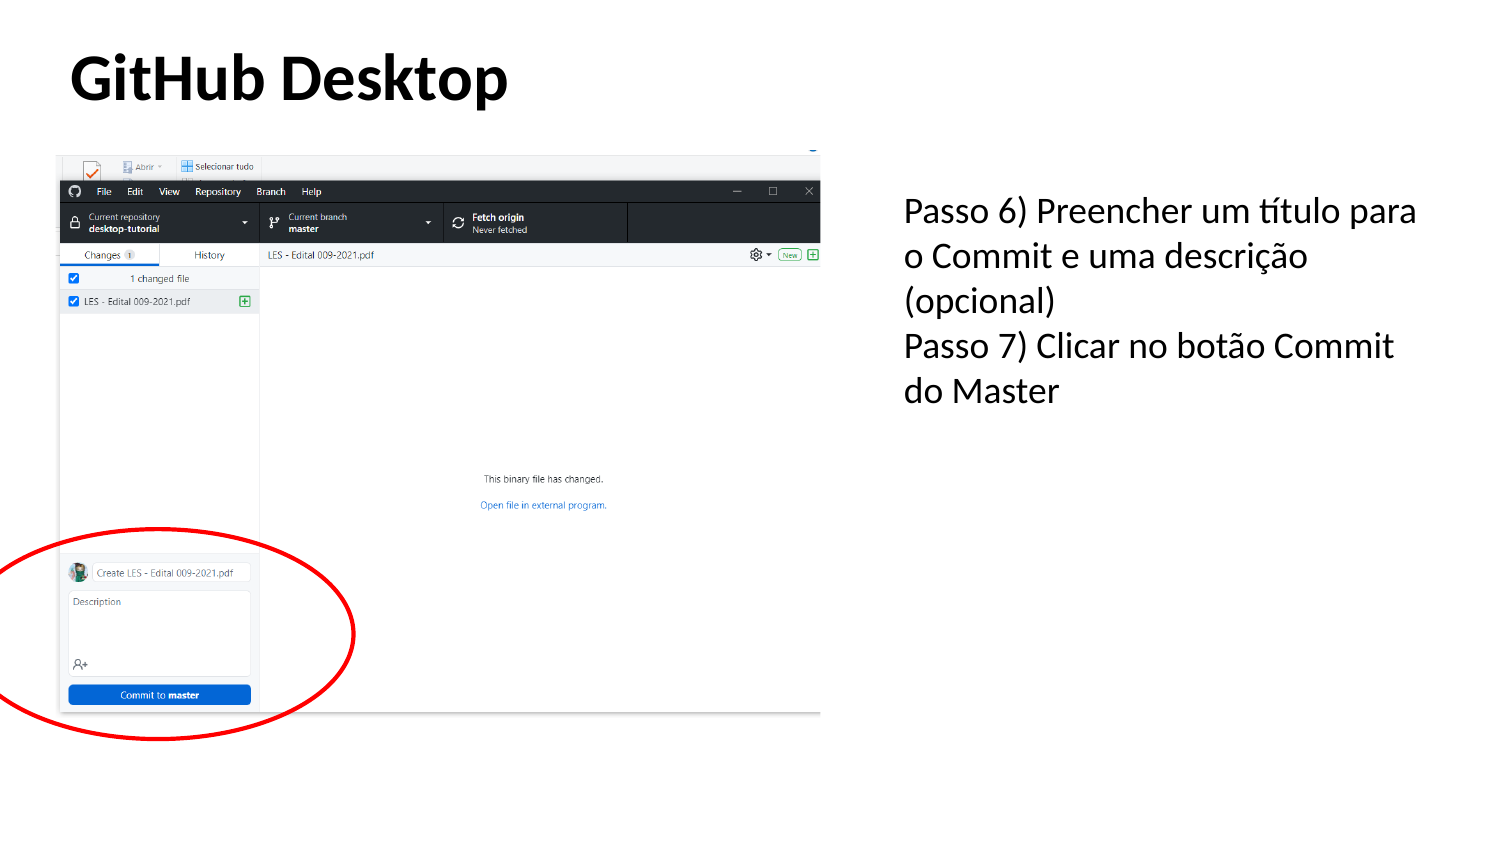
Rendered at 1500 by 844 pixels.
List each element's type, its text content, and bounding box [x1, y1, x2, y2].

text_box Passo 6) Preencher um título para o Commit e uma descrição (opcional) Passo 7) Clicar no botão Commit do Master [888, 178, 1445, 464]
picture [55, 150, 821, 718]
text_box [0, 544, 260, 742]
text_box GitHub Desktop [55, 26, 1153, 201]
